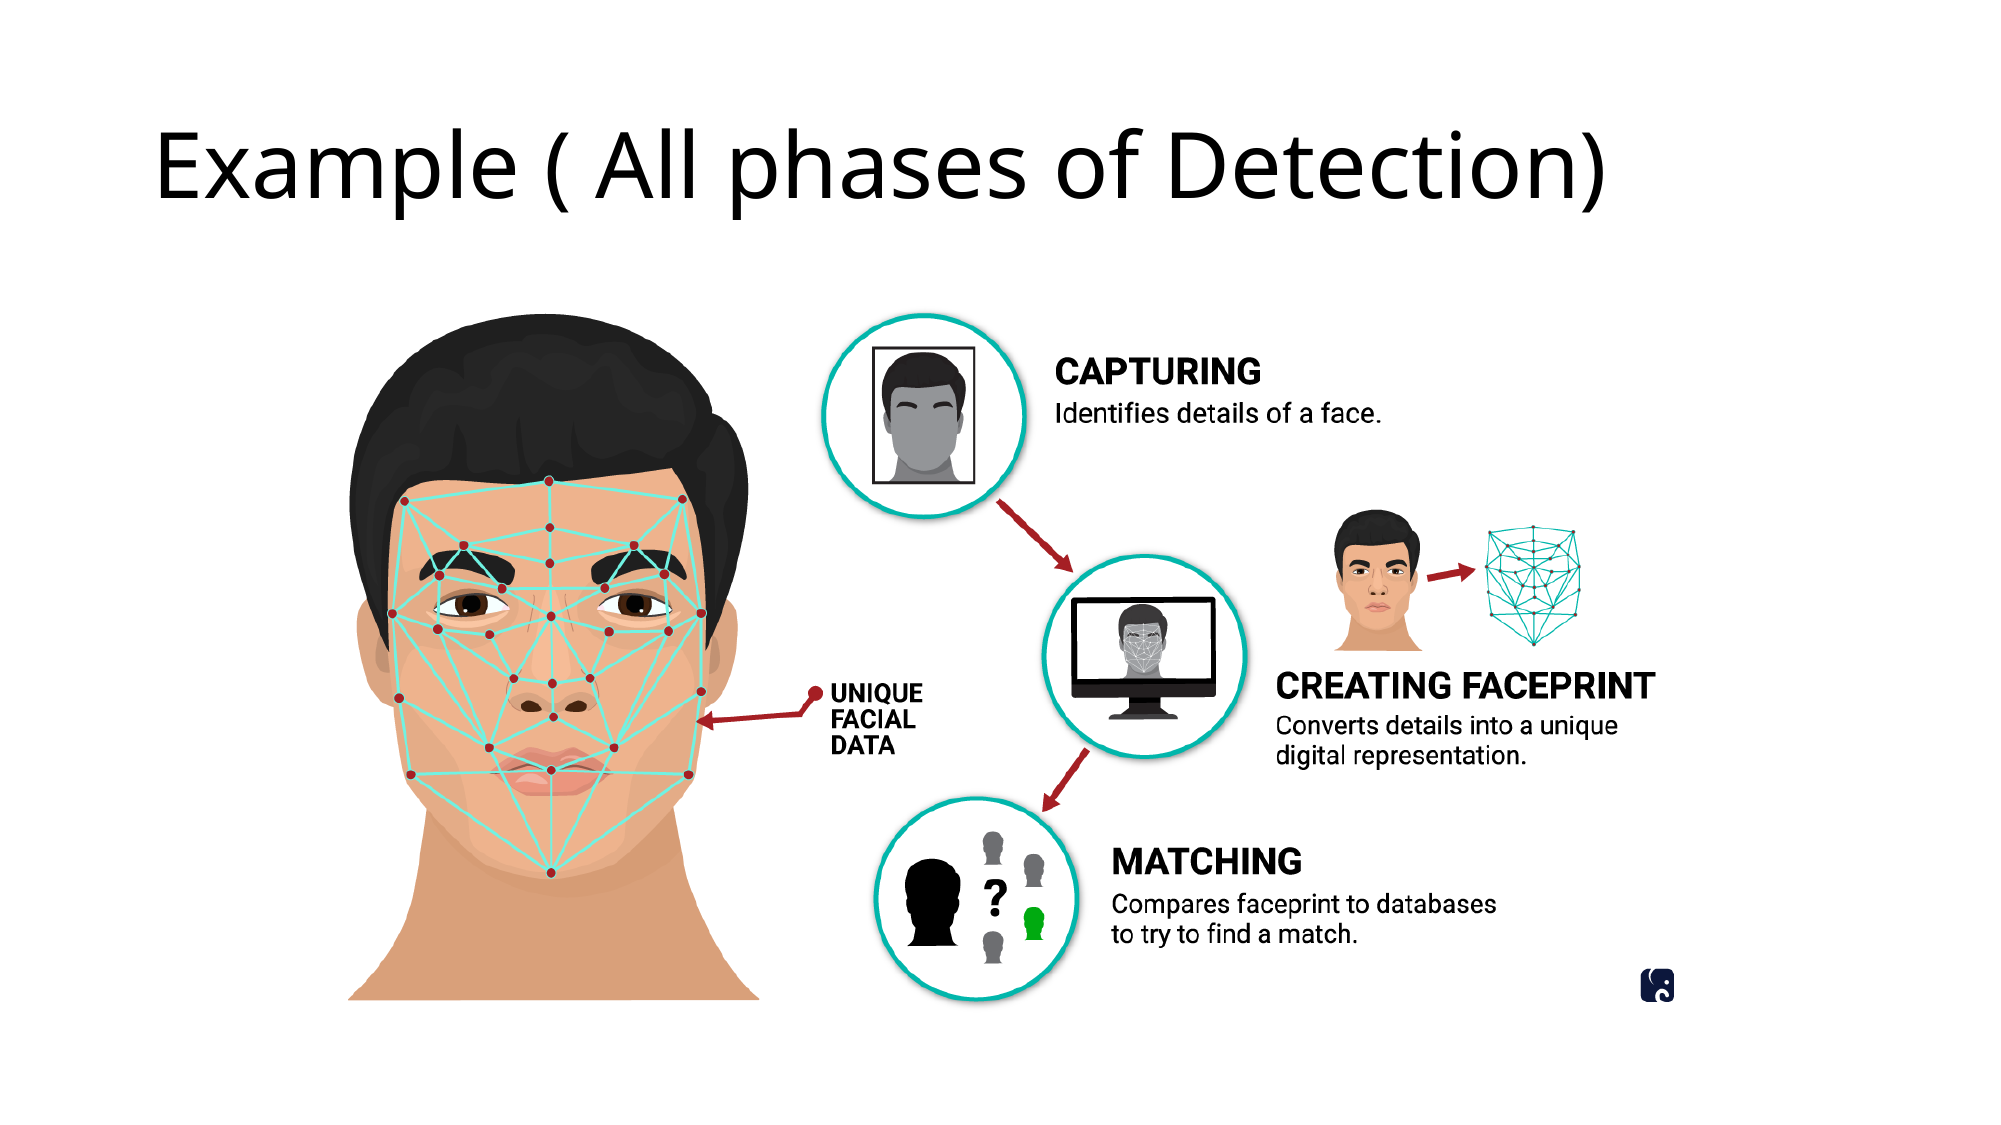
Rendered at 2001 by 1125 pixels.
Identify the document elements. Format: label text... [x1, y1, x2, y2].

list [313, 299, 1686, 1014]
title Example ( All phases of Detection) [137, 59, 1863, 278]
